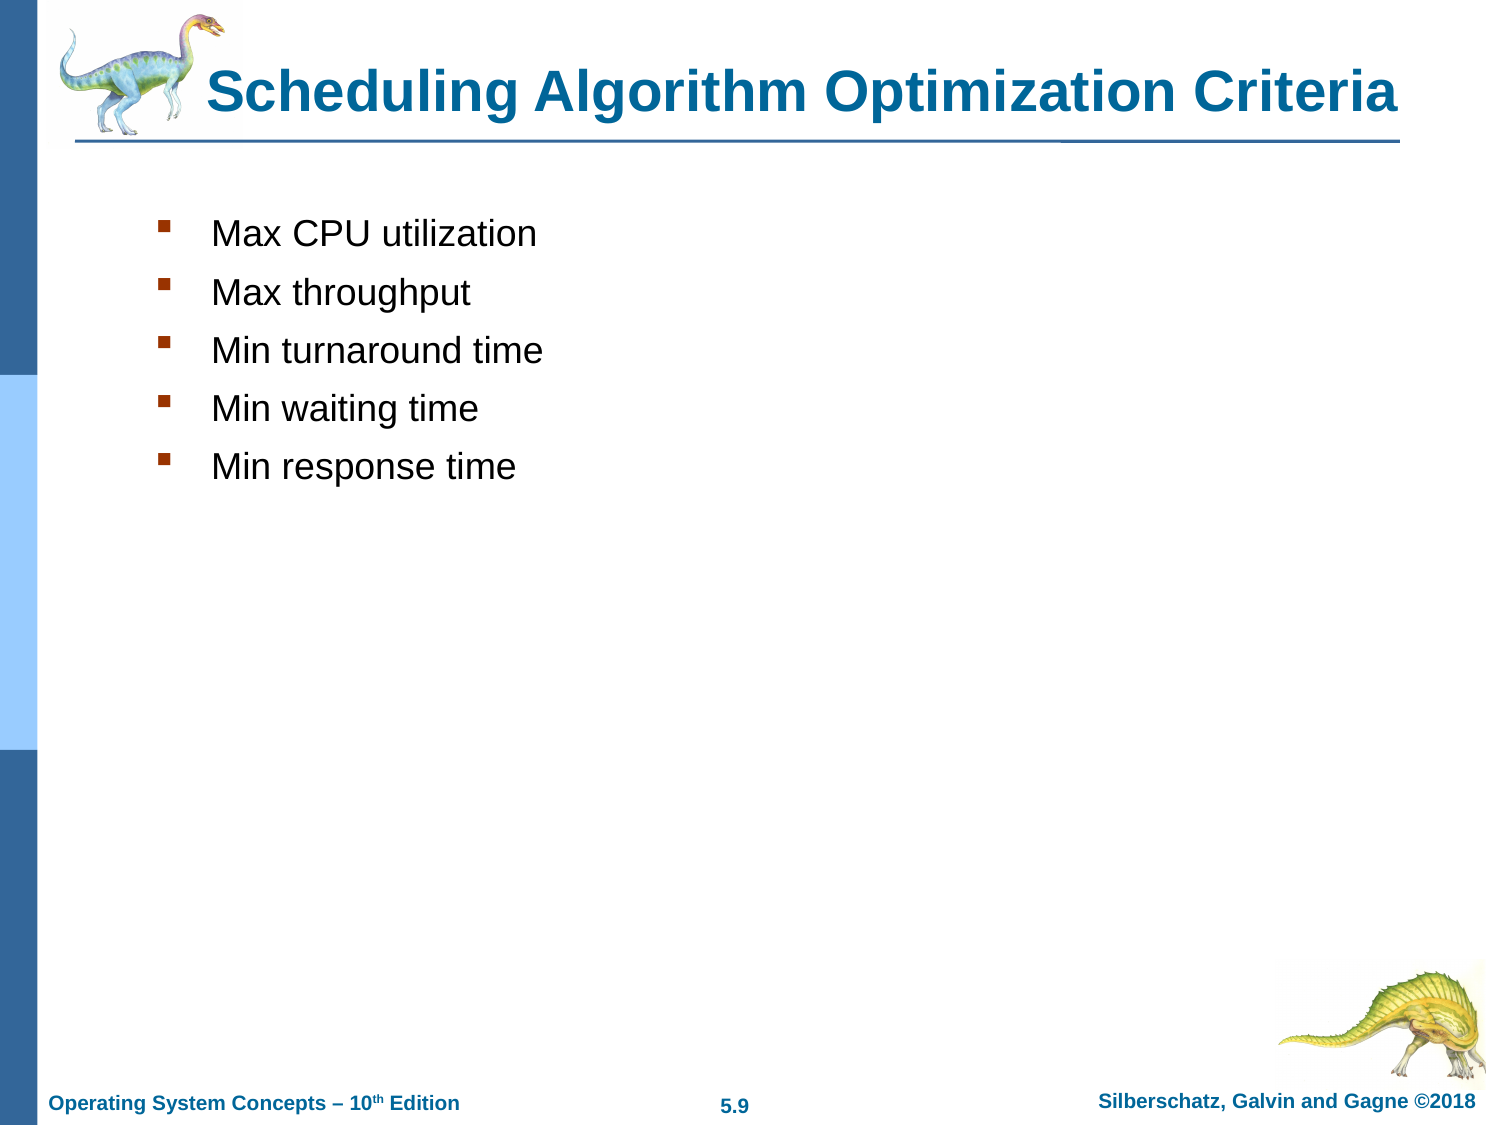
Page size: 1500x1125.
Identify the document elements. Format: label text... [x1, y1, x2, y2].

list Max CPU utilization Max throughput Min turnaround time Min waiting time Min response time [139, 201, 1143, 938]
title Scheduling Algorithm Optimization Criteria [186, 36, 1419, 131]
picture [46, 0, 243, 149]
picture [1275, 959, 1486, 1090]
